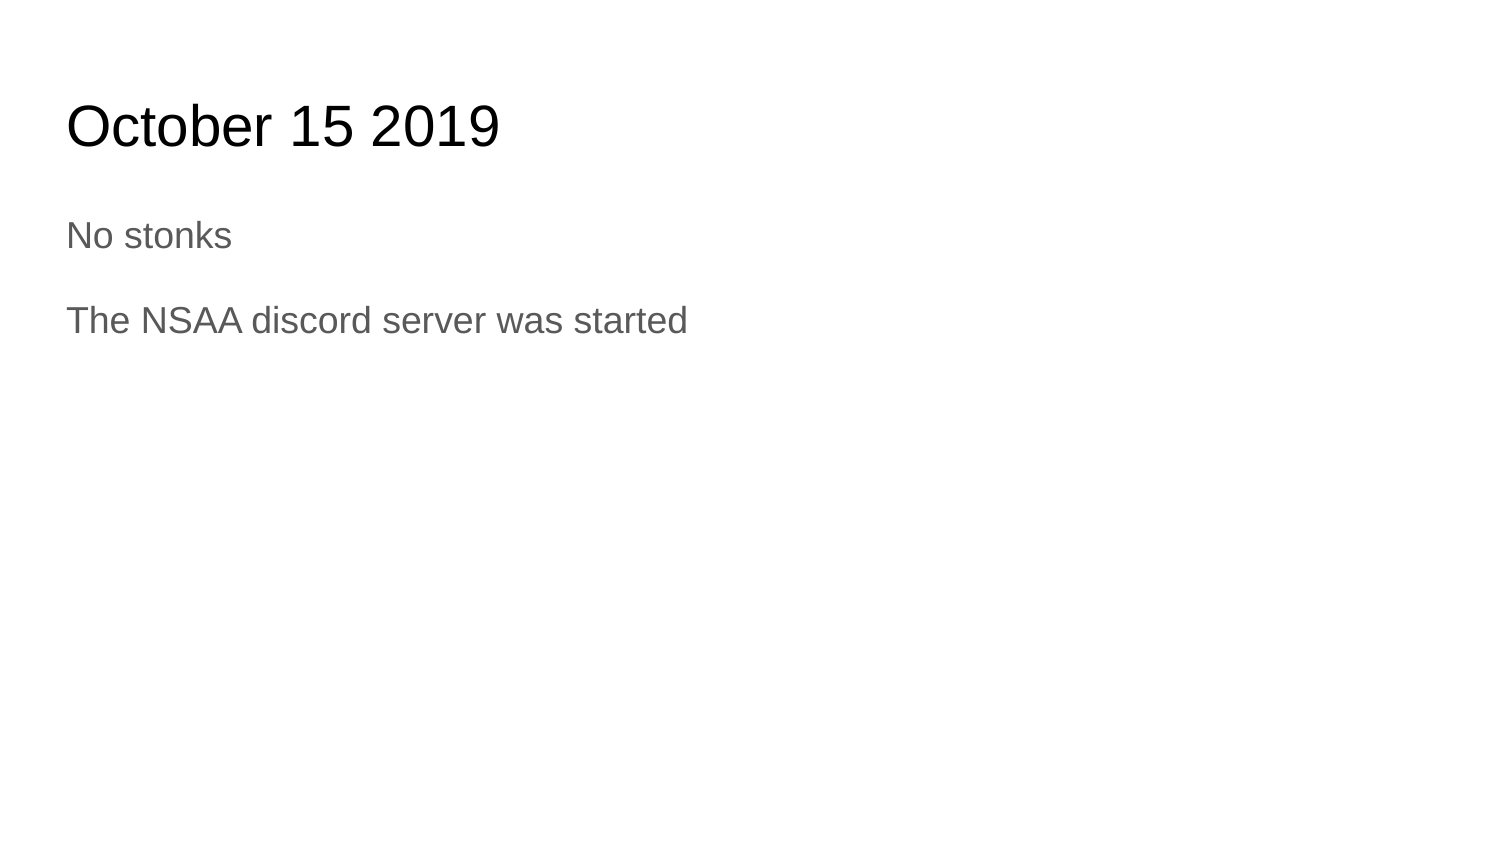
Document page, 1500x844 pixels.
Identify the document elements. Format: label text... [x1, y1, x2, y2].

title October 15 2019 [51, 72, 1449, 167]
list No stonks The NSAA discord server was started [51, 189, 1449, 750]
